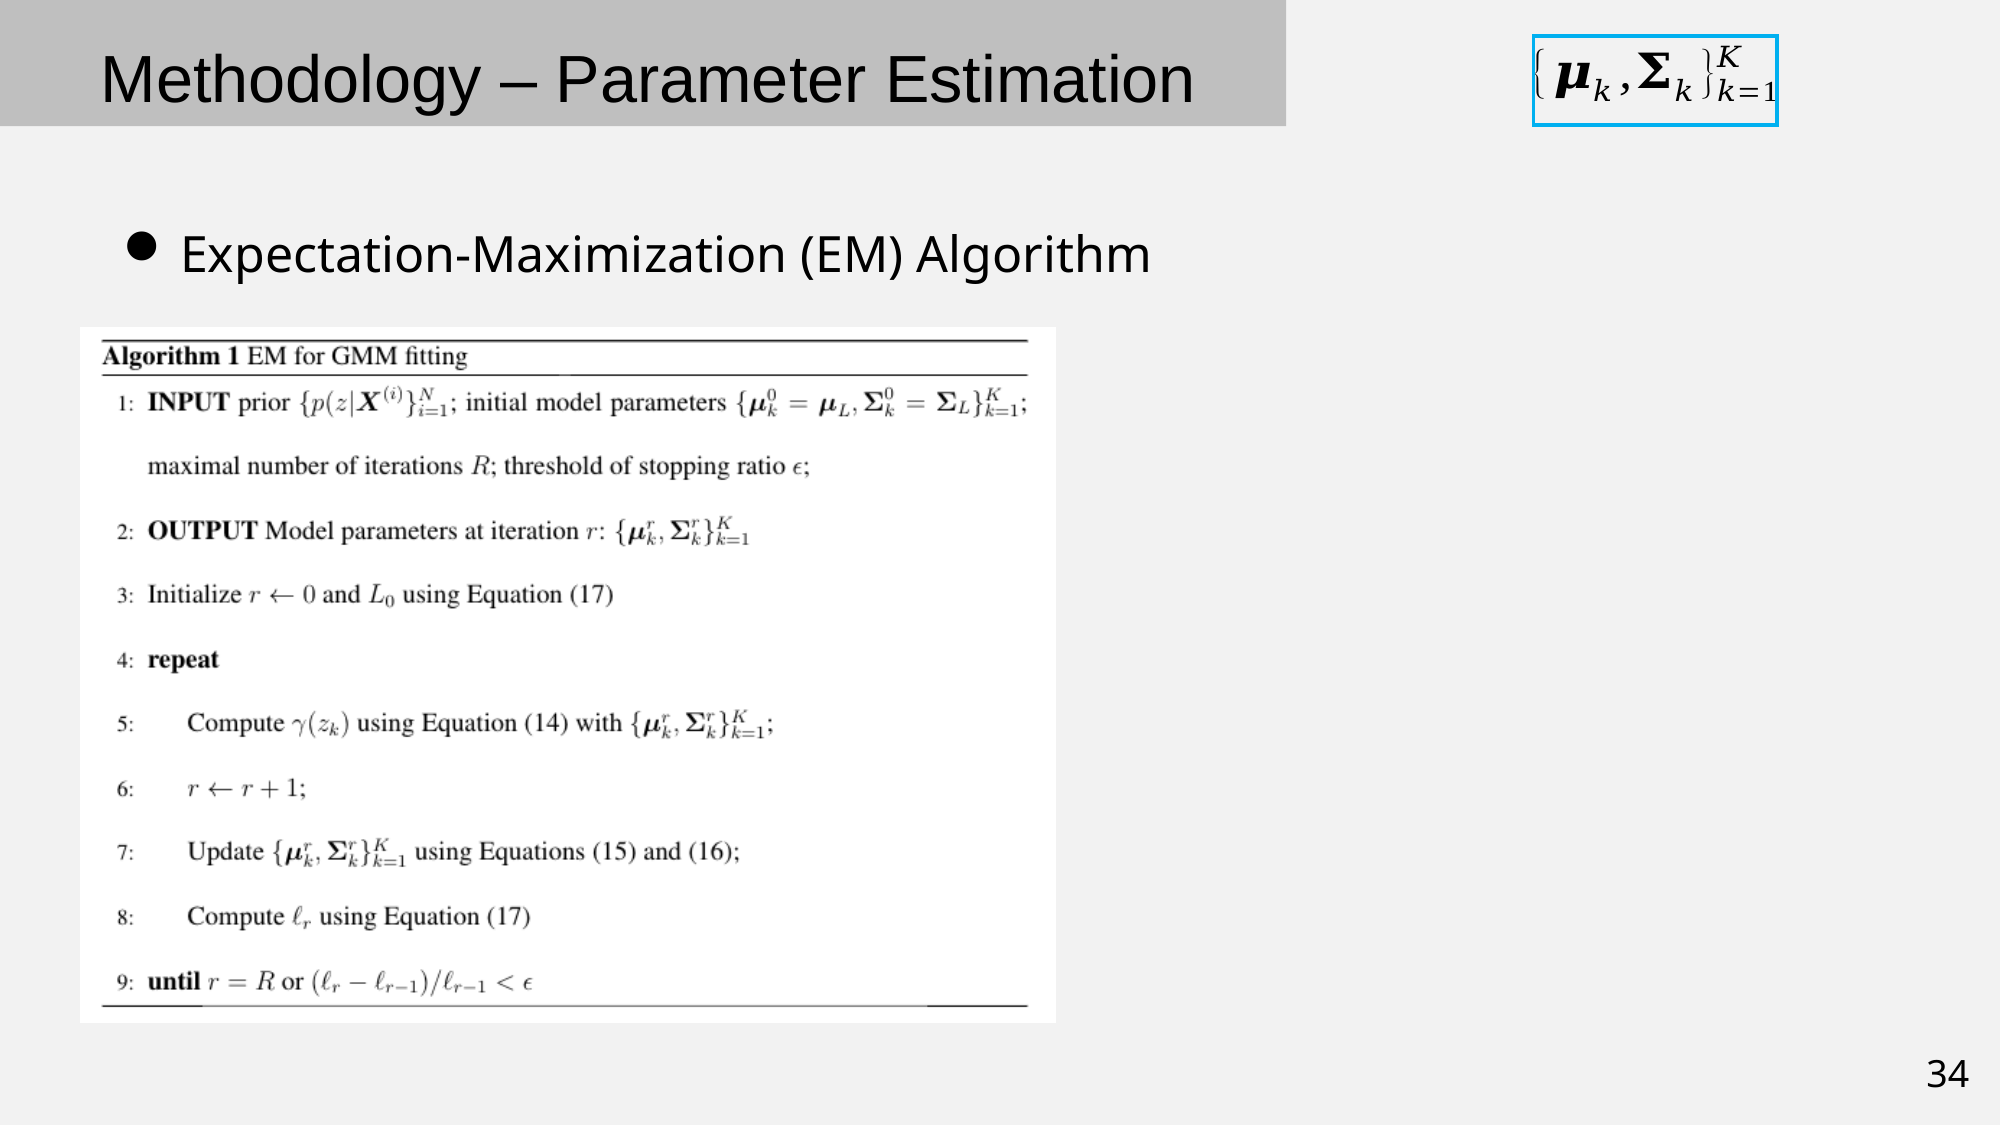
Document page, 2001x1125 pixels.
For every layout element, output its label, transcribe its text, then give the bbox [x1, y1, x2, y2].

text_box [1532, 35, 1778, 126]
text_box Methodology – Parameter Estimation [86, 4, 1212, 124]
text_box [0, 0, 1287, 127]
picture [80, 327, 1056, 1023]
slide_number 34 [1534, 1042, 1985, 1103]
text_box Expectation-Maximization (EM) Algorithm [109, 197, 1168, 290]
